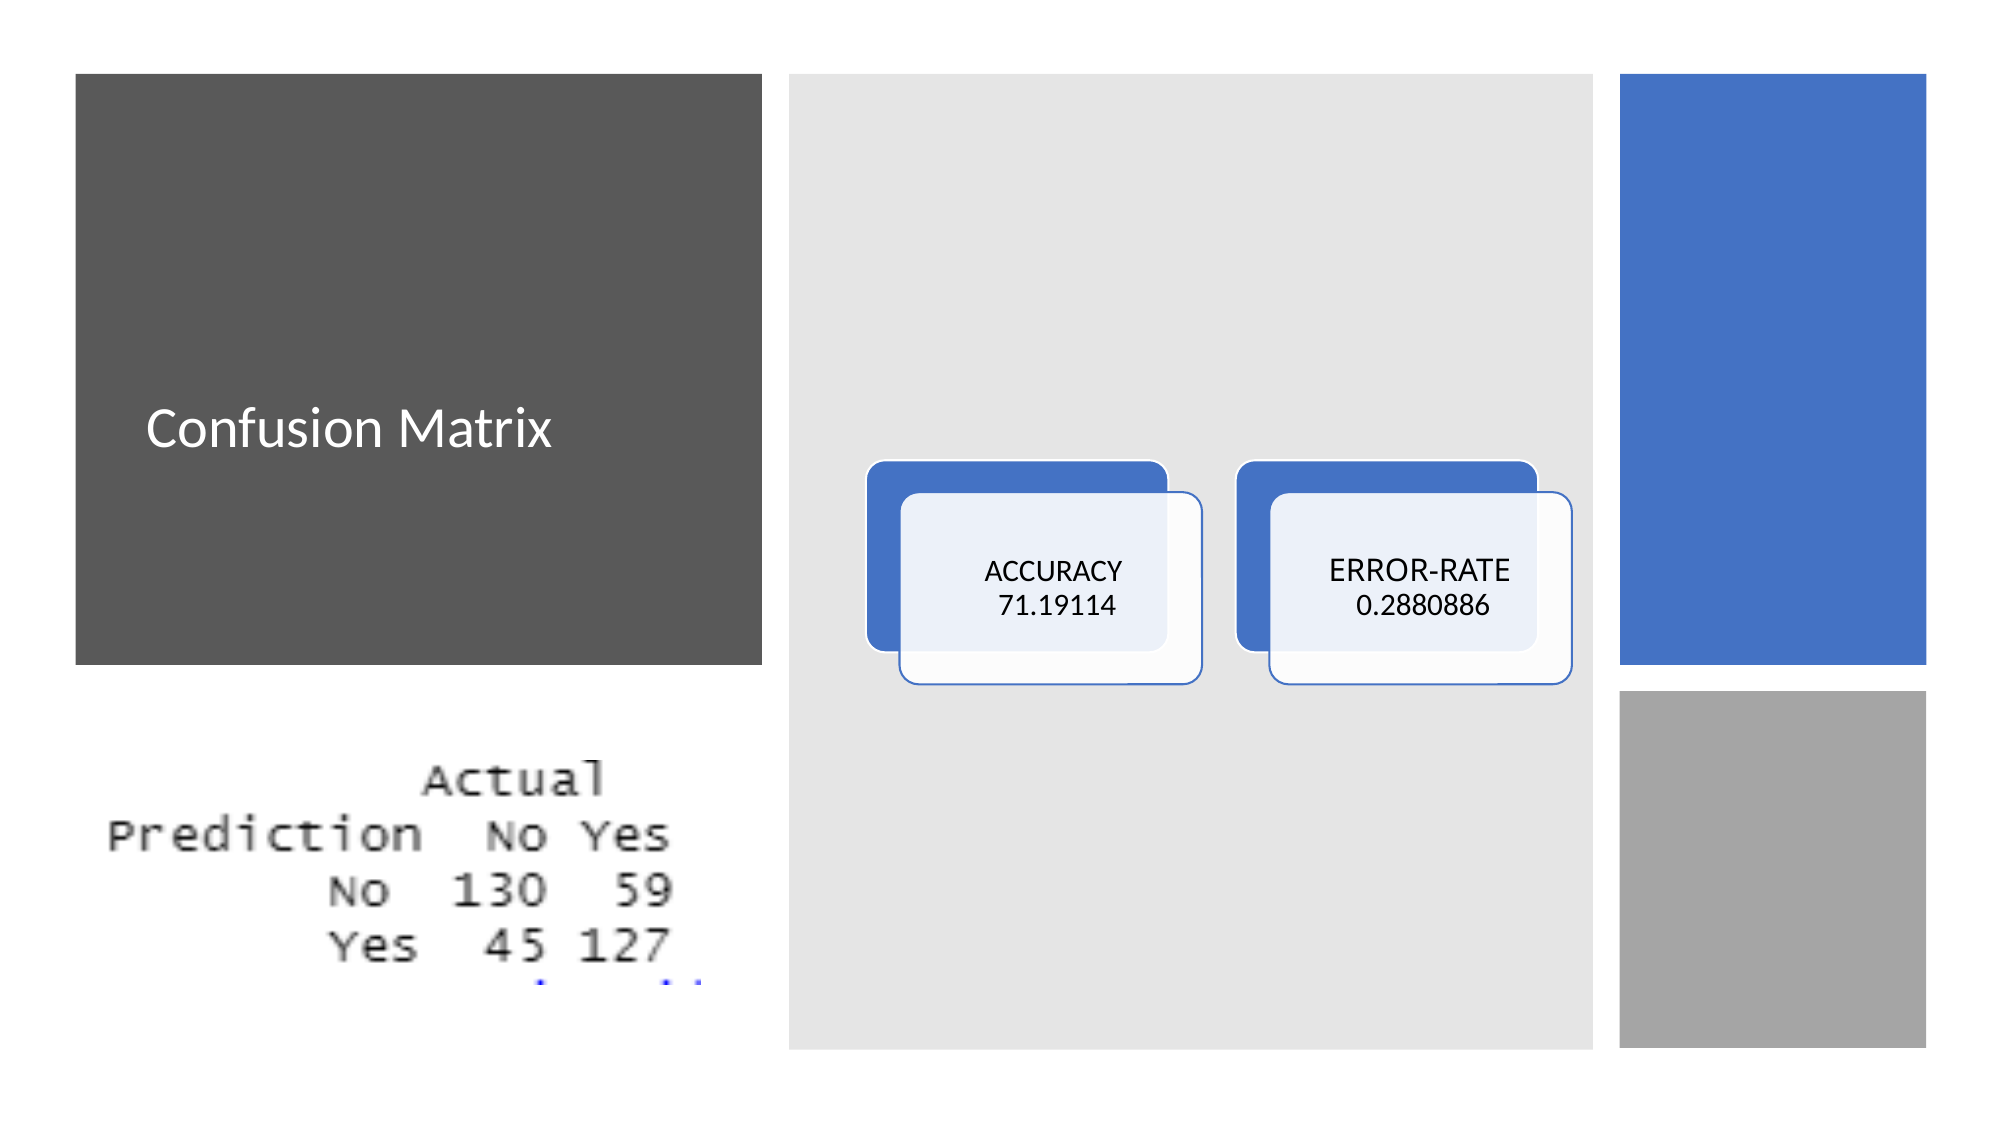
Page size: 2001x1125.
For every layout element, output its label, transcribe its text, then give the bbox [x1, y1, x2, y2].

text_box [1619, 73, 1927, 666]
text_box [788, 73, 1594, 1051]
text_box [75, 73, 763, 666]
text_box [1619, 690, 1927, 1049]
picture [108, 760, 701, 986]
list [865, 159, 1572, 985]
text_box Confusion Matrix [131, 381, 582, 467]
